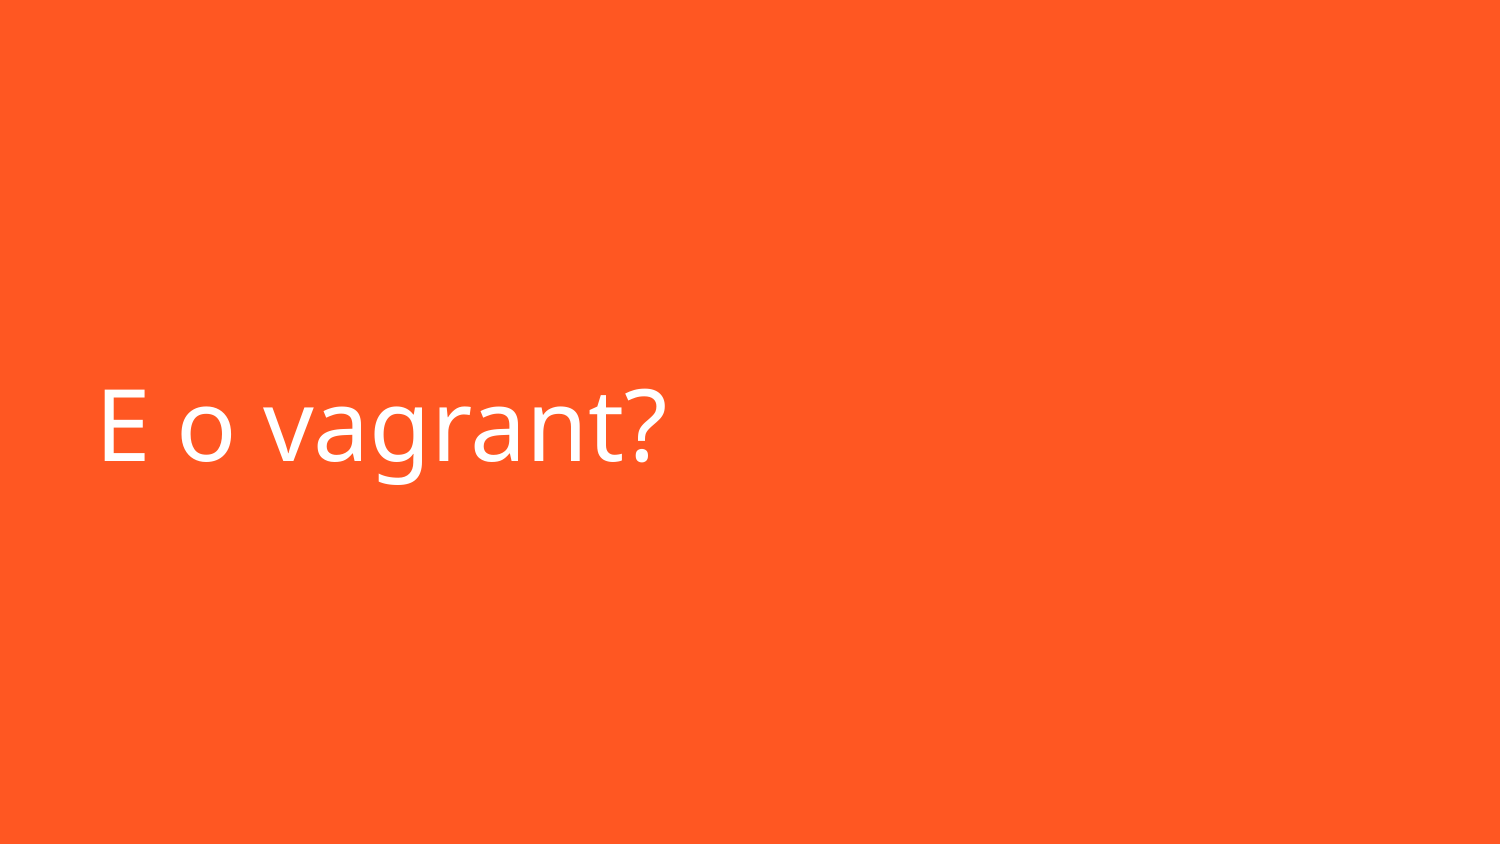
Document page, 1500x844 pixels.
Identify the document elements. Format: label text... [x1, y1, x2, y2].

title E o vagrant? [80, 86, 1013, 758]
